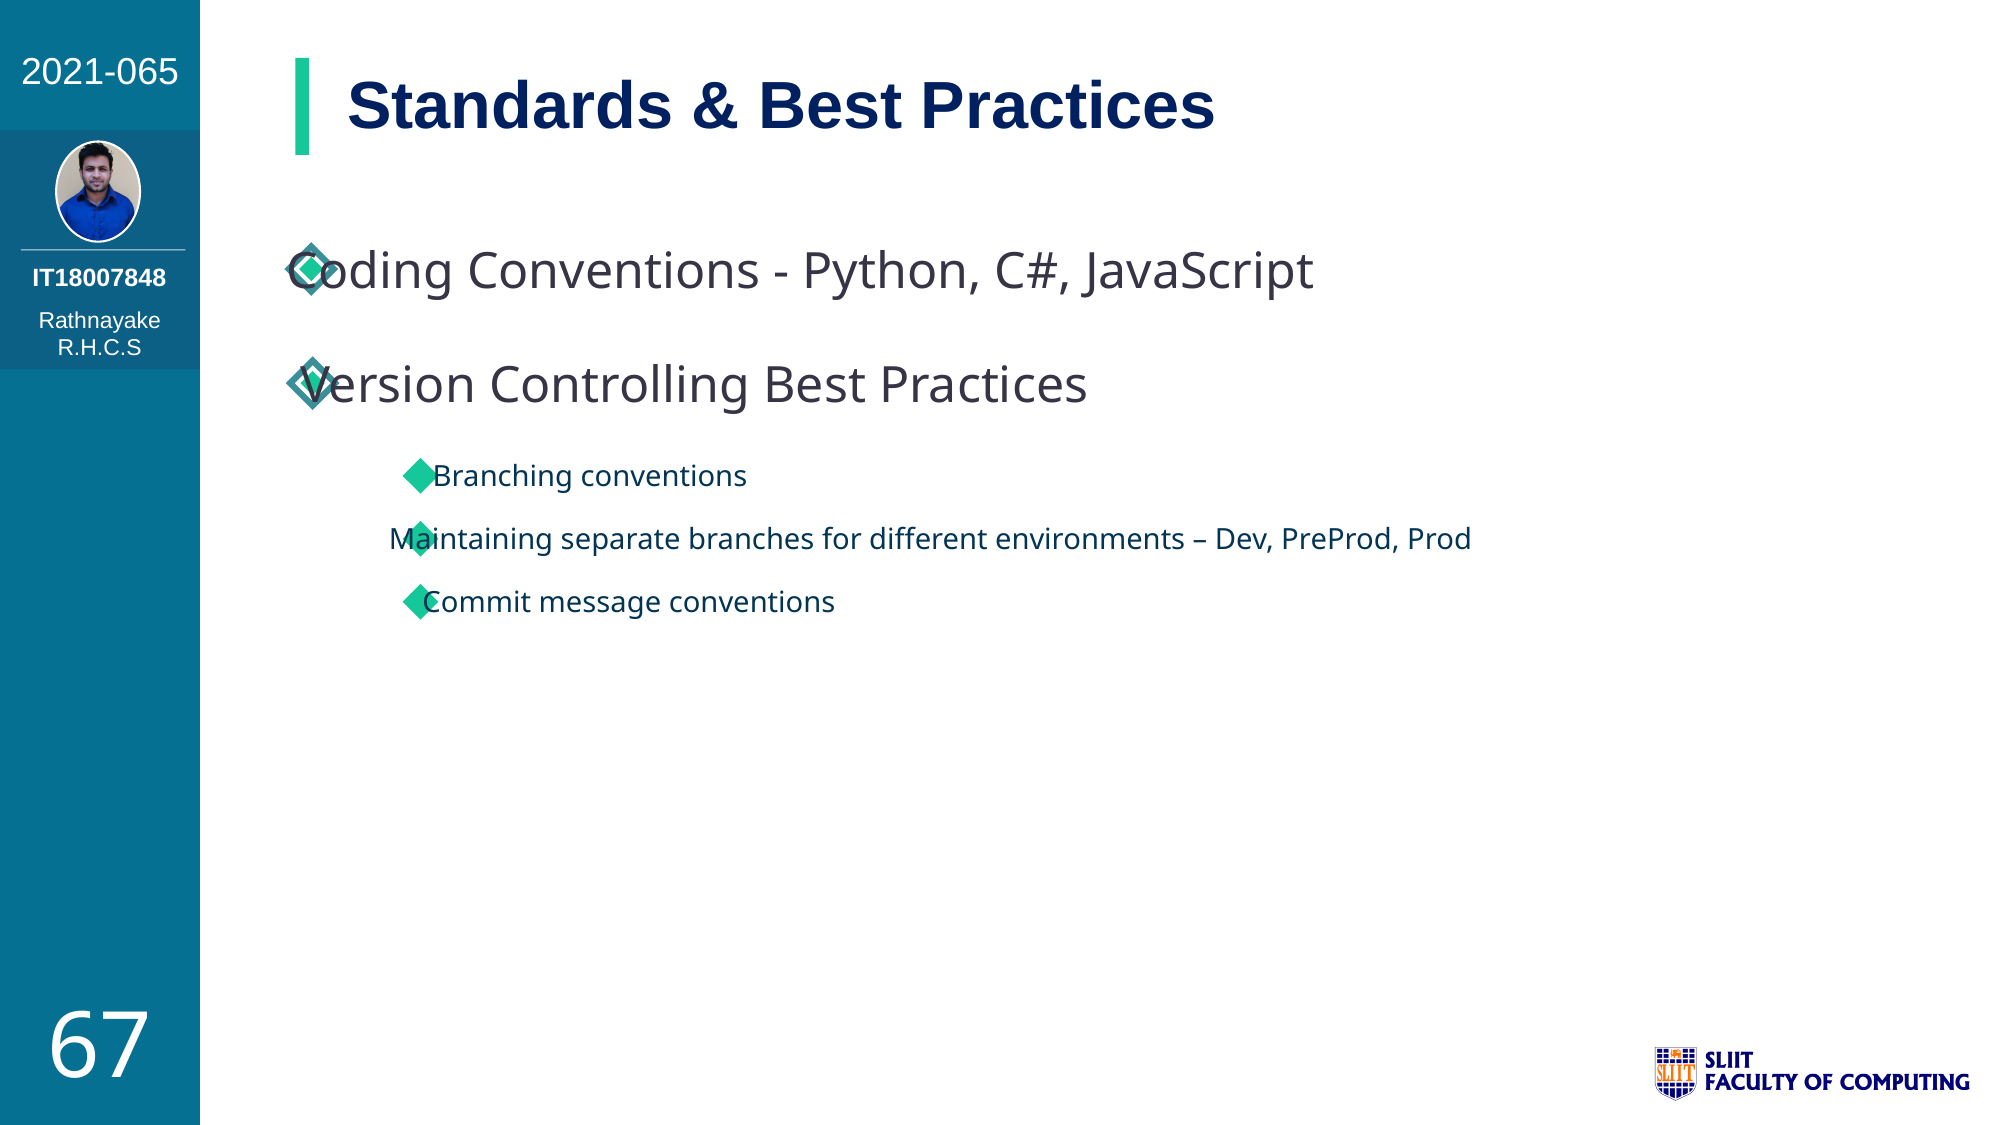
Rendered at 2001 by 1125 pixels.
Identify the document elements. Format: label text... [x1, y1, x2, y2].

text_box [407, 512, 1432, 564]
picture [56, 141, 140, 242]
text_box IT18007848 [17, 253, 182, 297]
picture [1637, 1027, 1983, 1118]
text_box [295, 54, 1237, 155]
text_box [296, 345, 1044, 421]
text_box 67 [32, 977, 168, 1103]
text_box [407, 449, 750, 501]
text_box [407, 575, 828, 627]
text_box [295, 231, 1258, 307]
text_box Rathnayake R.H.C.S [9, 297, 190, 368]
